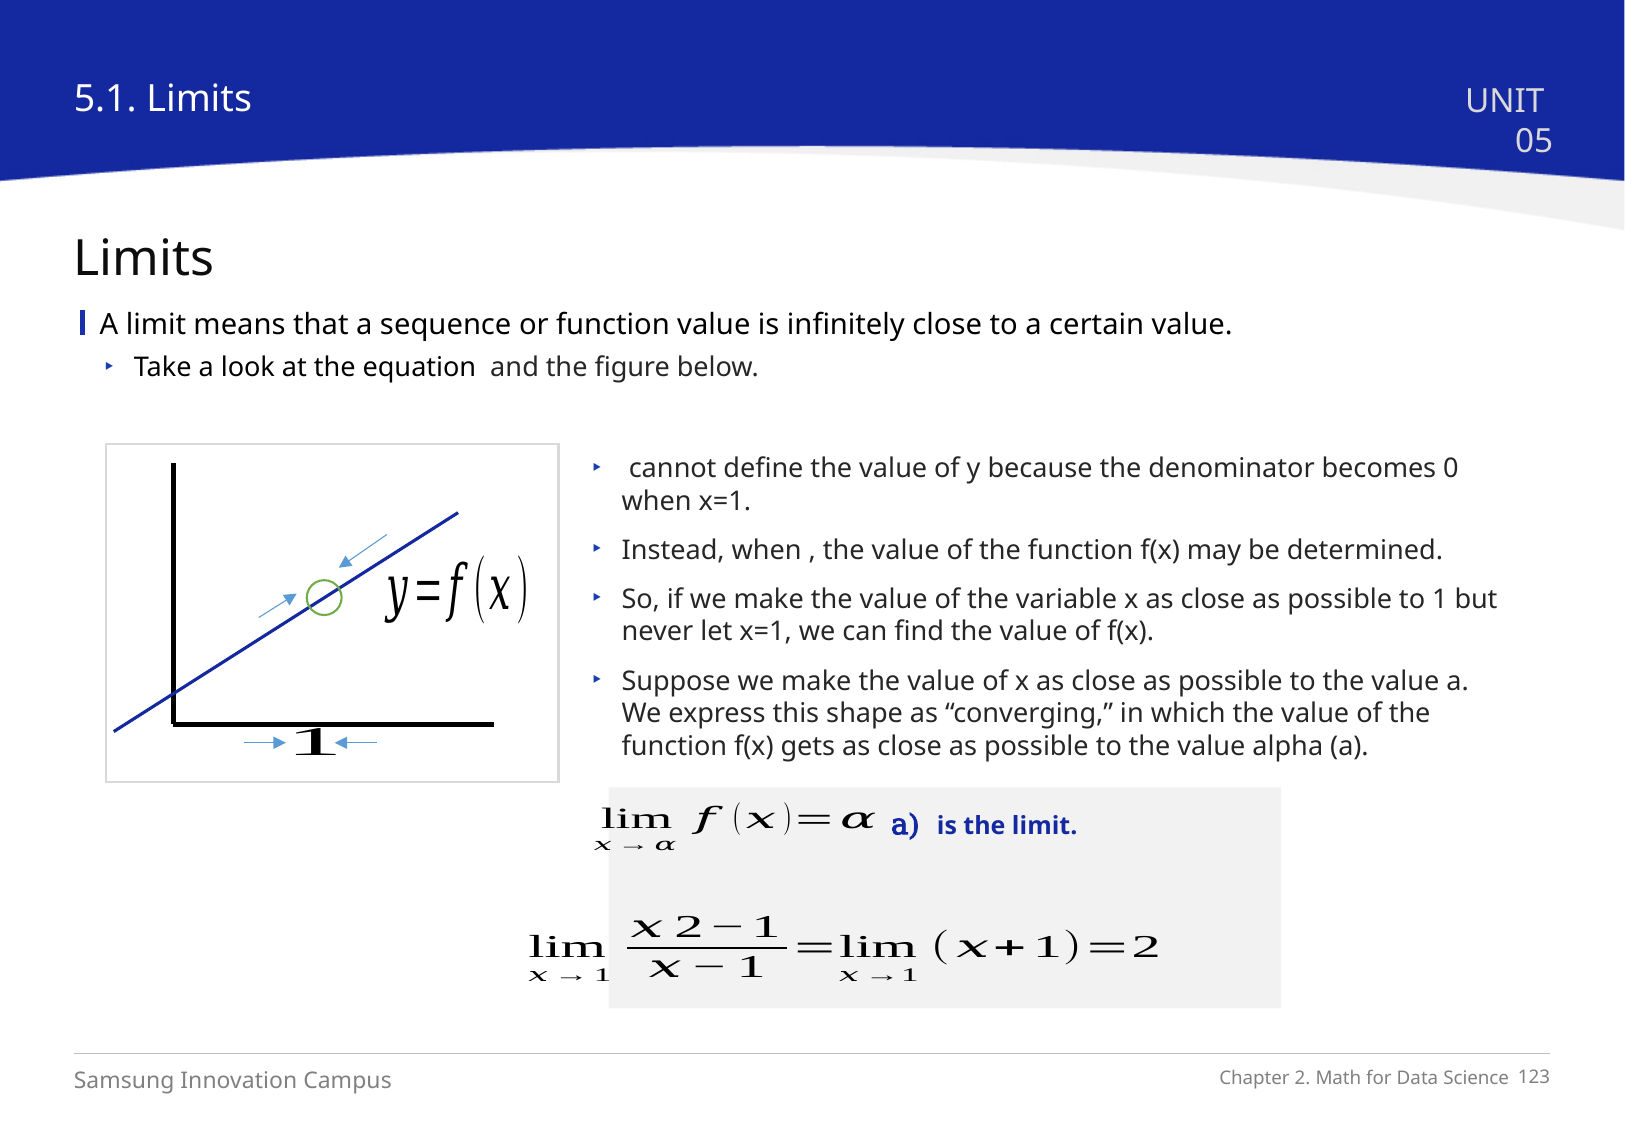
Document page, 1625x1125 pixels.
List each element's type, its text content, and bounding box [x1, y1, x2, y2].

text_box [106, 444, 559, 783]
text_box A limit means that a sequence or function value is infinitely close to a certain value. [80, 304, 1556, 341]
text_box Limits [73, 224, 1552, 287]
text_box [528, 787, 1332, 1009]
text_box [73, 73, 1554, 120]
picture [0, 0, 1625, 1125]
